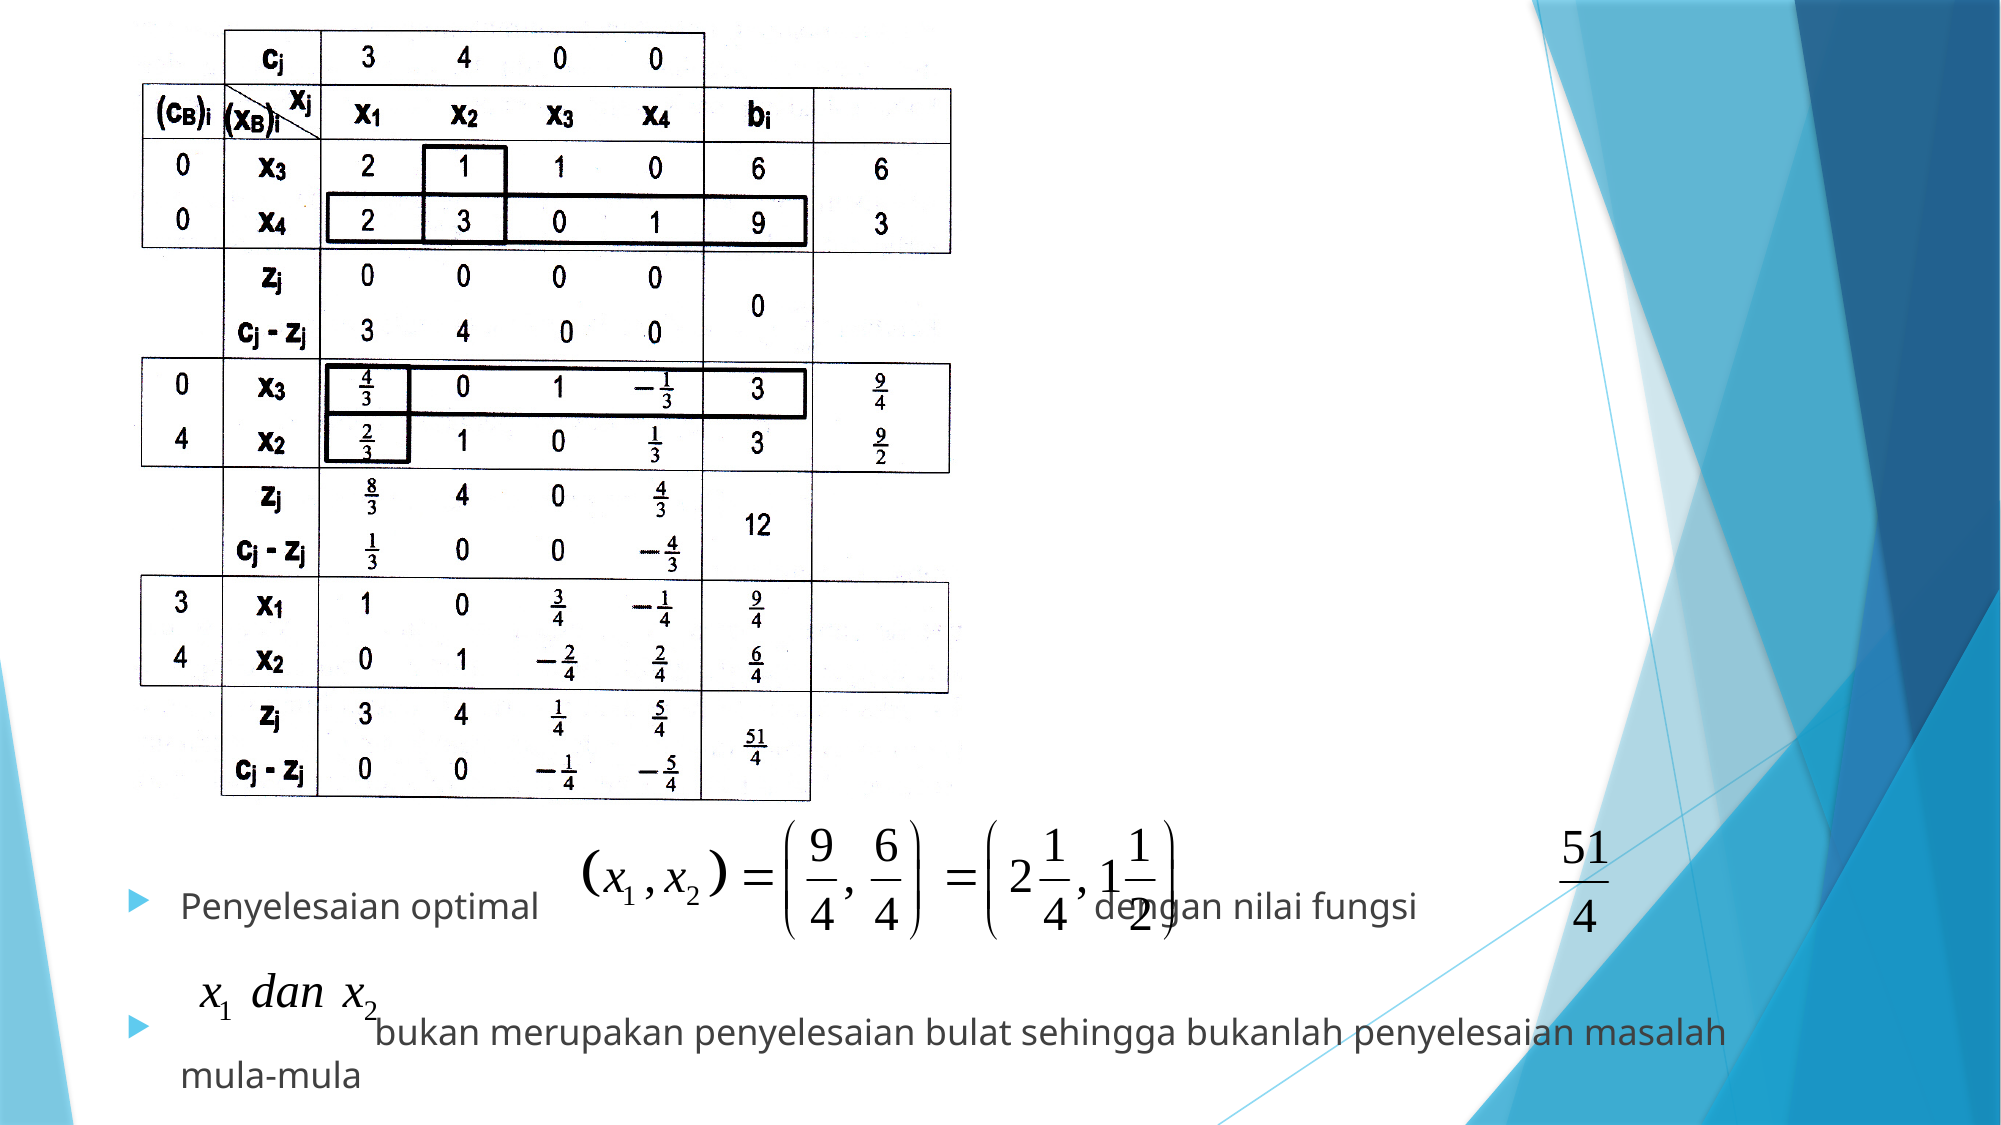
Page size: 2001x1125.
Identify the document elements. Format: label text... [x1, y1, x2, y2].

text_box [1551, 816, 1618, 944]
picture [133, 20, 963, 809]
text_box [574, 810, 1188, 950]
list Penyelesaian optimal dengan nilai fungsi bukan merupakan penyelesaian bulat sehingga bukanlah penyelesaian masalah mula-mula [111, 55, 1787, 1104]
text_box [189, 957, 387, 1033]
